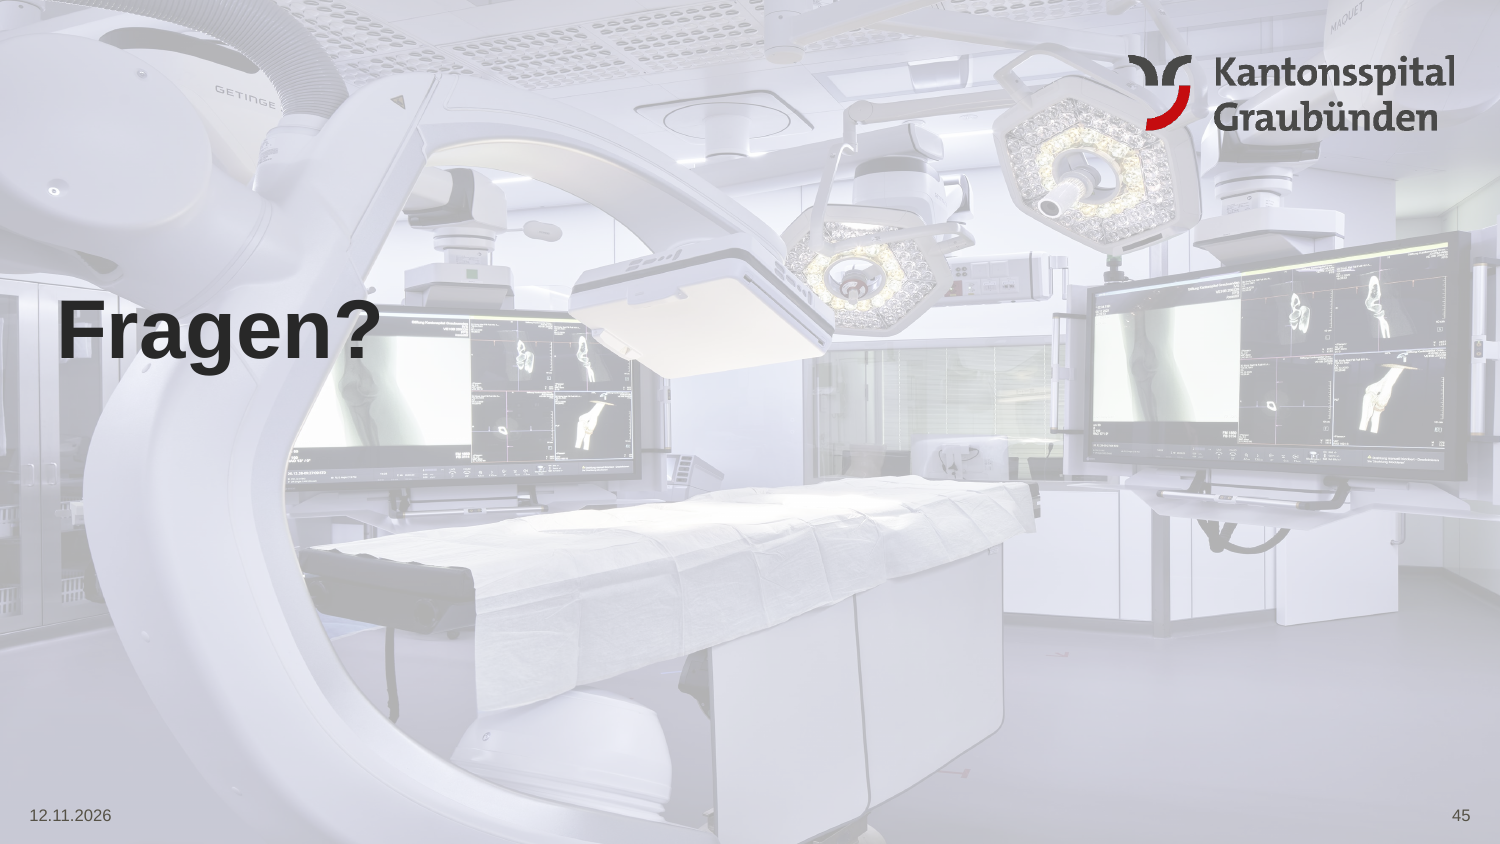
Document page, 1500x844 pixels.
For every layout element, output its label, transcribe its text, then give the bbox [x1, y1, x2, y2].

list Umsetzung [0, 0, 1500, 844]
picture [1128, 55, 1454, 131]
slide_number 45 [1316, 799, 1471, 830]
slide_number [29, 799, 296, 830]
list Fragen? [41, 268, 1459, 419]
